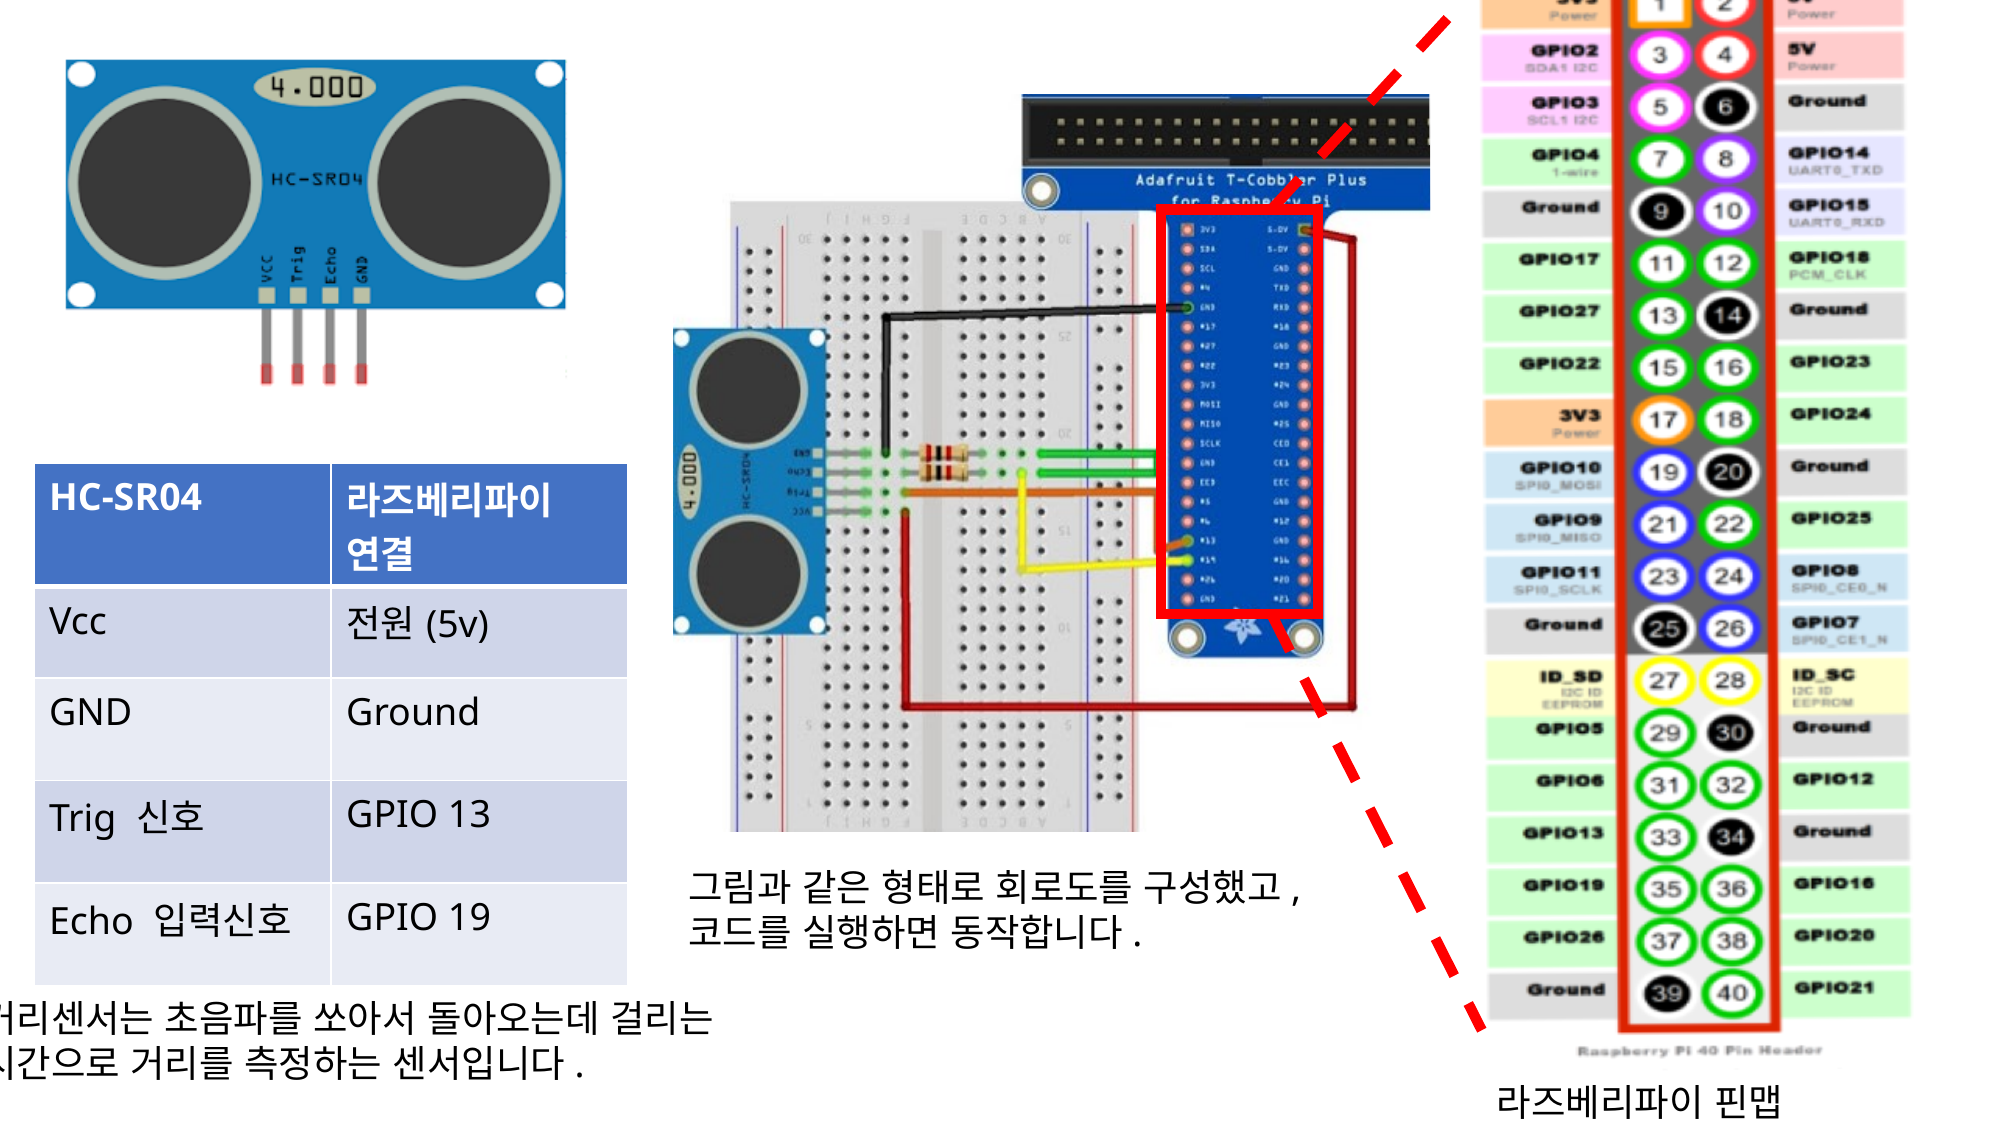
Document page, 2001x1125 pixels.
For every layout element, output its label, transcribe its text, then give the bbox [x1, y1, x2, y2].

table_cell GND [35, 679, 330, 780]
picture [673, 0, 2000, 1071]
picture [49, 46, 575, 390]
table_cell Echo 입력신호 [35, 884, 330, 985]
text_box 그림과 같은 형태로 회로도를 구성했고, 코드를 실행하면 동작합니다. [673, 856, 1271, 961]
table_header 라즈베리파이 연결 [332, 464, 627, 584]
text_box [1271, 0, 1482, 210]
table_cell Ground [332, 679, 627, 780]
table_cell 전원(5v) [332, 589, 627, 677]
text_box 라즈베리파이 핀맵 [1481, 1071, 1940, 1125]
table_cell GPIO 19 [332, 884, 627, 985]
text_box 거리센서는 초음파를 쏘아서 돌아오는데 걸리는 시간으로 거리를 측정하는 센서입니다. [0, 987, 763, 1092]
table_header HC-SR04 [35, 464, 330, 584]
table_cell Trig 신호 [35, 781, 330, 882]
table_cell GPIO 13 [332, 781, 627, 882]
table_cell Vcc [35, 589, 330, 677]
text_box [1271, 613, 1482, 1031]
